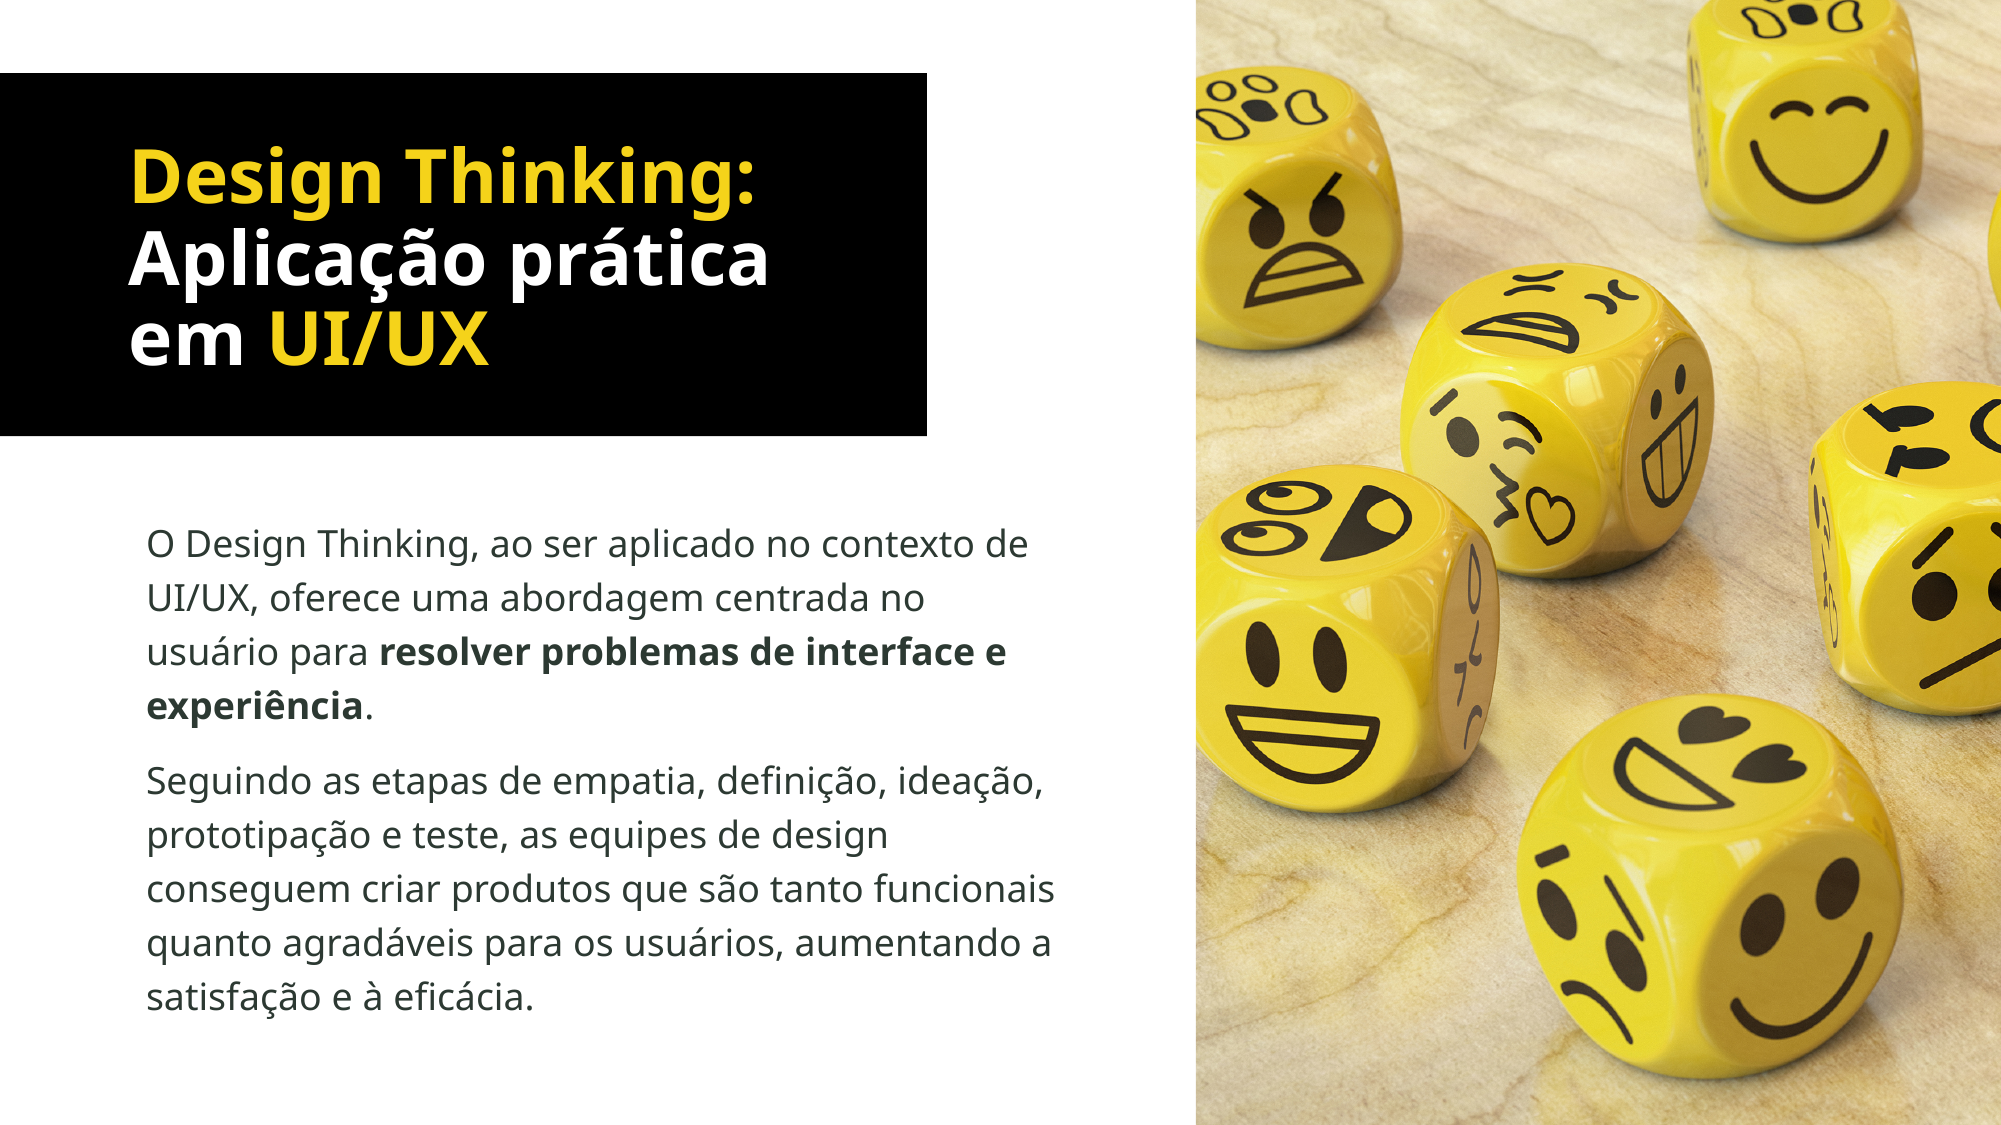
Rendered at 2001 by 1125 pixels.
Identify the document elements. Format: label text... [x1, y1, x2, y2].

picture [1195, 0, 2001, 1125]
list O Design Thinking, ao ser aplicado no contexto de UI/UX, oferece uma abordagem centrada no usuário para resolver problemas de interface e experiência. Seguindo as etapas de empatia, definição, ideação, prototipação e teste, as equipes de design conseguem criar produtos que são tanto funcionais quanto agradáveis para os usuários, aumentando a satisfação e à eficácia. [131, 503, 1078, 1044]
text_box [0, 72, 928, 437]
title Design Thinking: Aplicação prática em UI/UX [113, 131, 887, 480]
